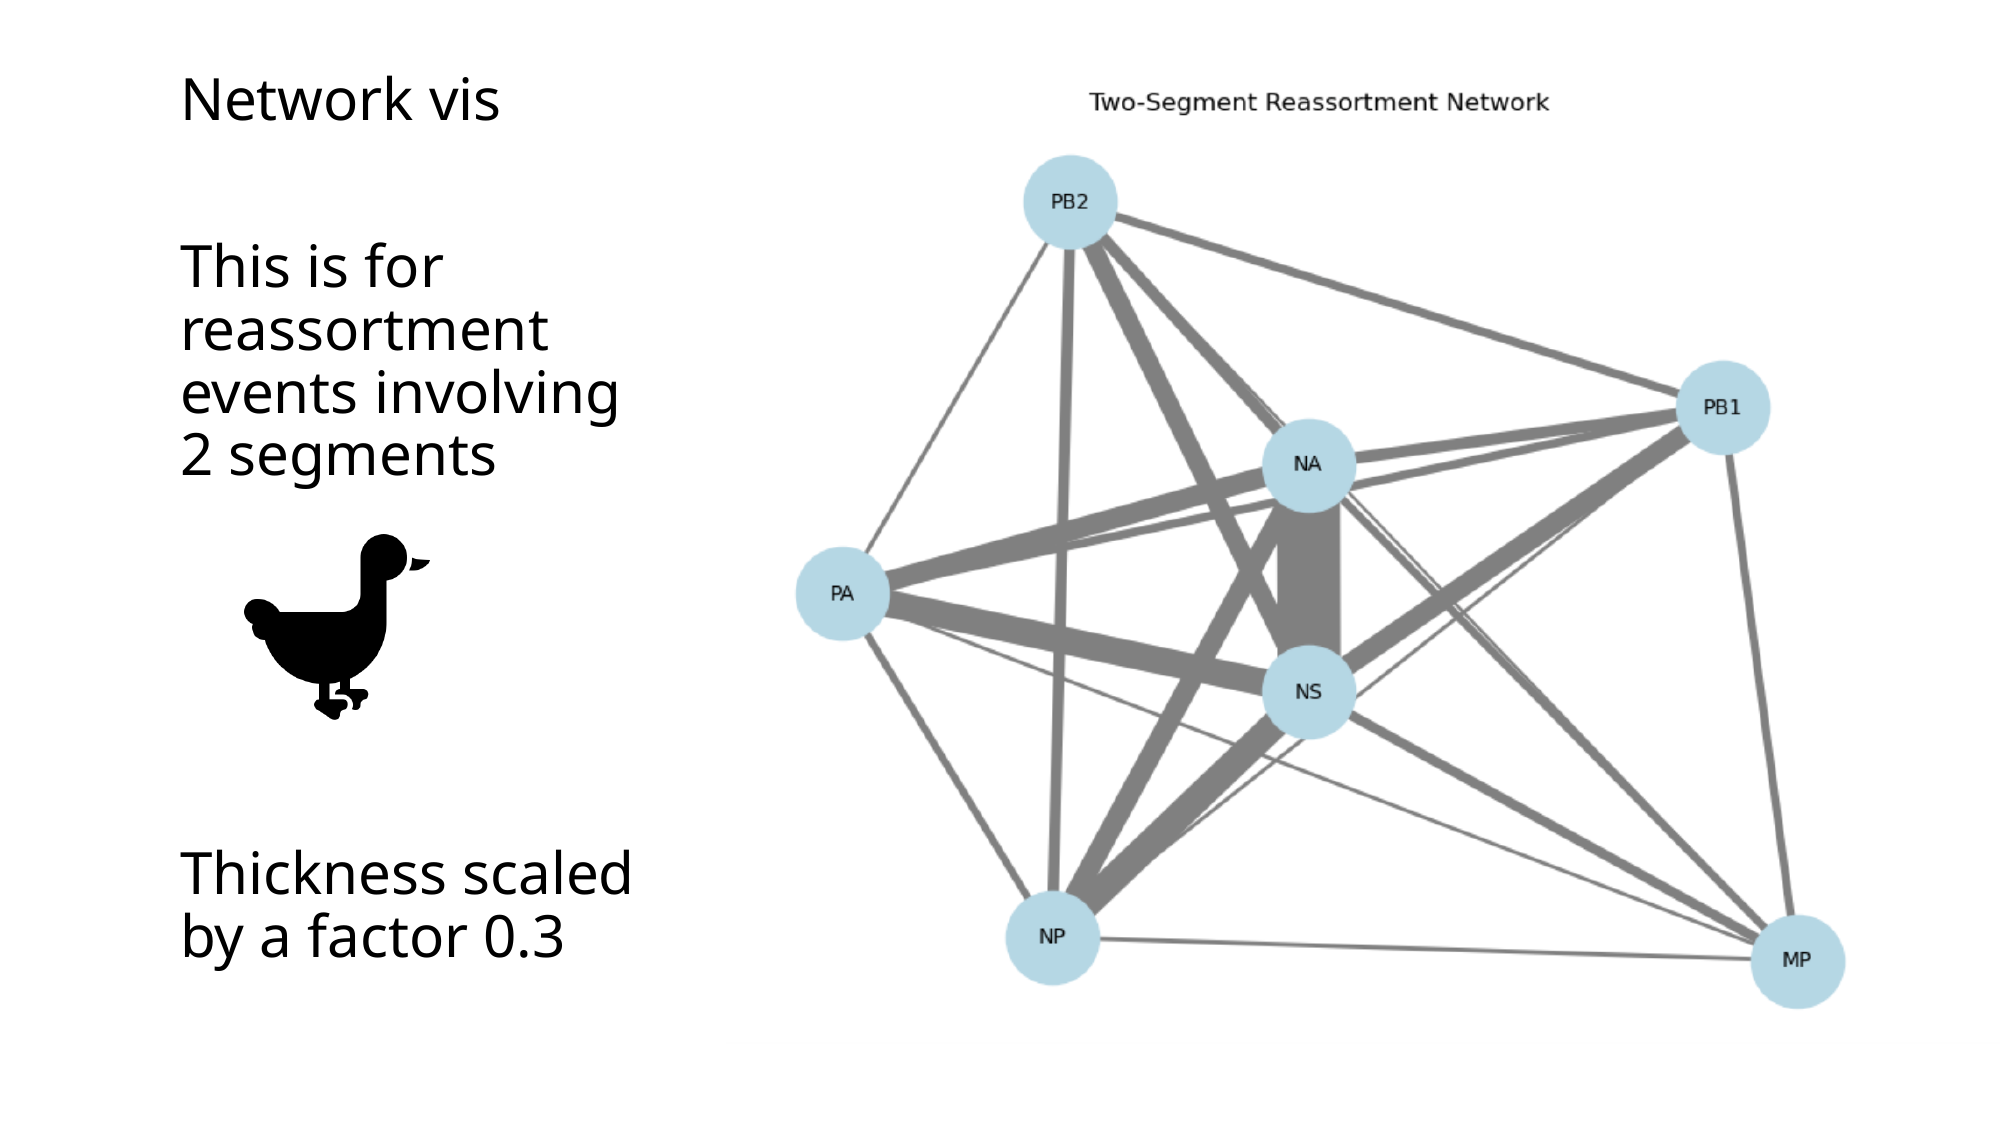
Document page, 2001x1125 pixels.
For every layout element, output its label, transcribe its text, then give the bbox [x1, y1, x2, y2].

list Network vis This is for reassortment events involving 2 segments Thickness scaled by a factor 0.3 [165, 62, 661, 1081]
picture [212, 502, 462, 752]
picture [726, 80, 2000, 1045]
